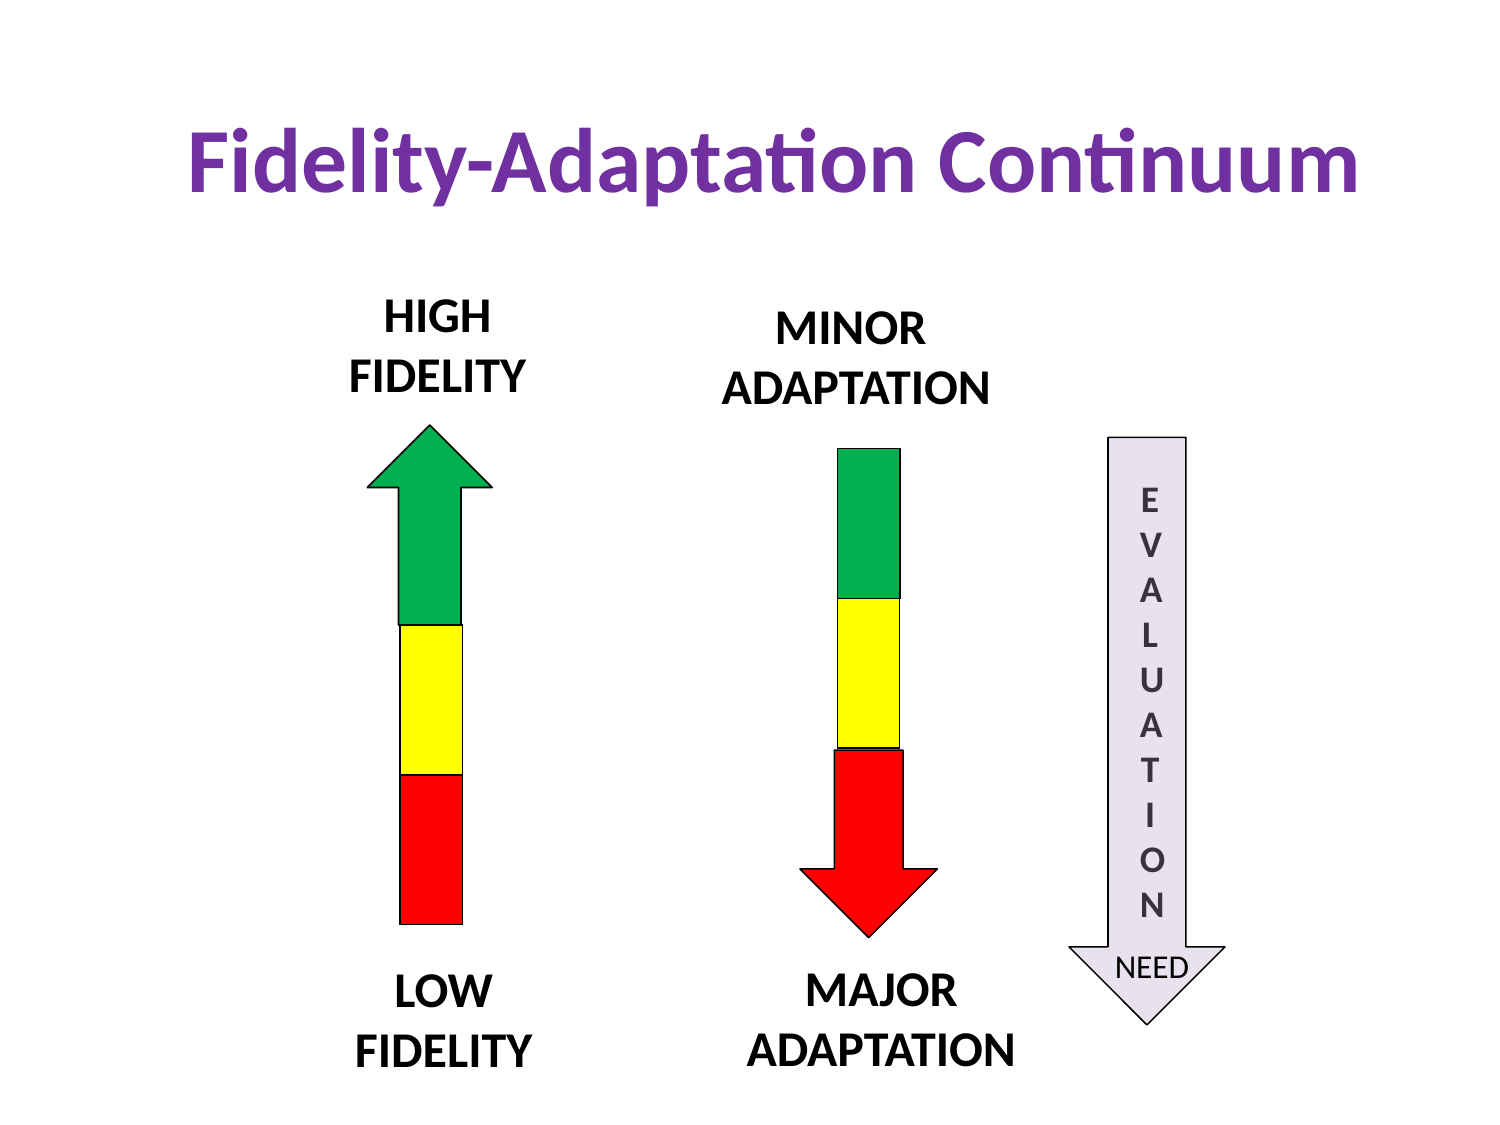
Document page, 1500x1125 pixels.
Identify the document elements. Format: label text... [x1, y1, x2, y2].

title Fidelity-Adaptation Continuum [75, 62, 1475, 250]
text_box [1116, 437, 1238, 1026]
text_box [624, 287, 1113, 1084]
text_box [274, 274, 613, 1087]
